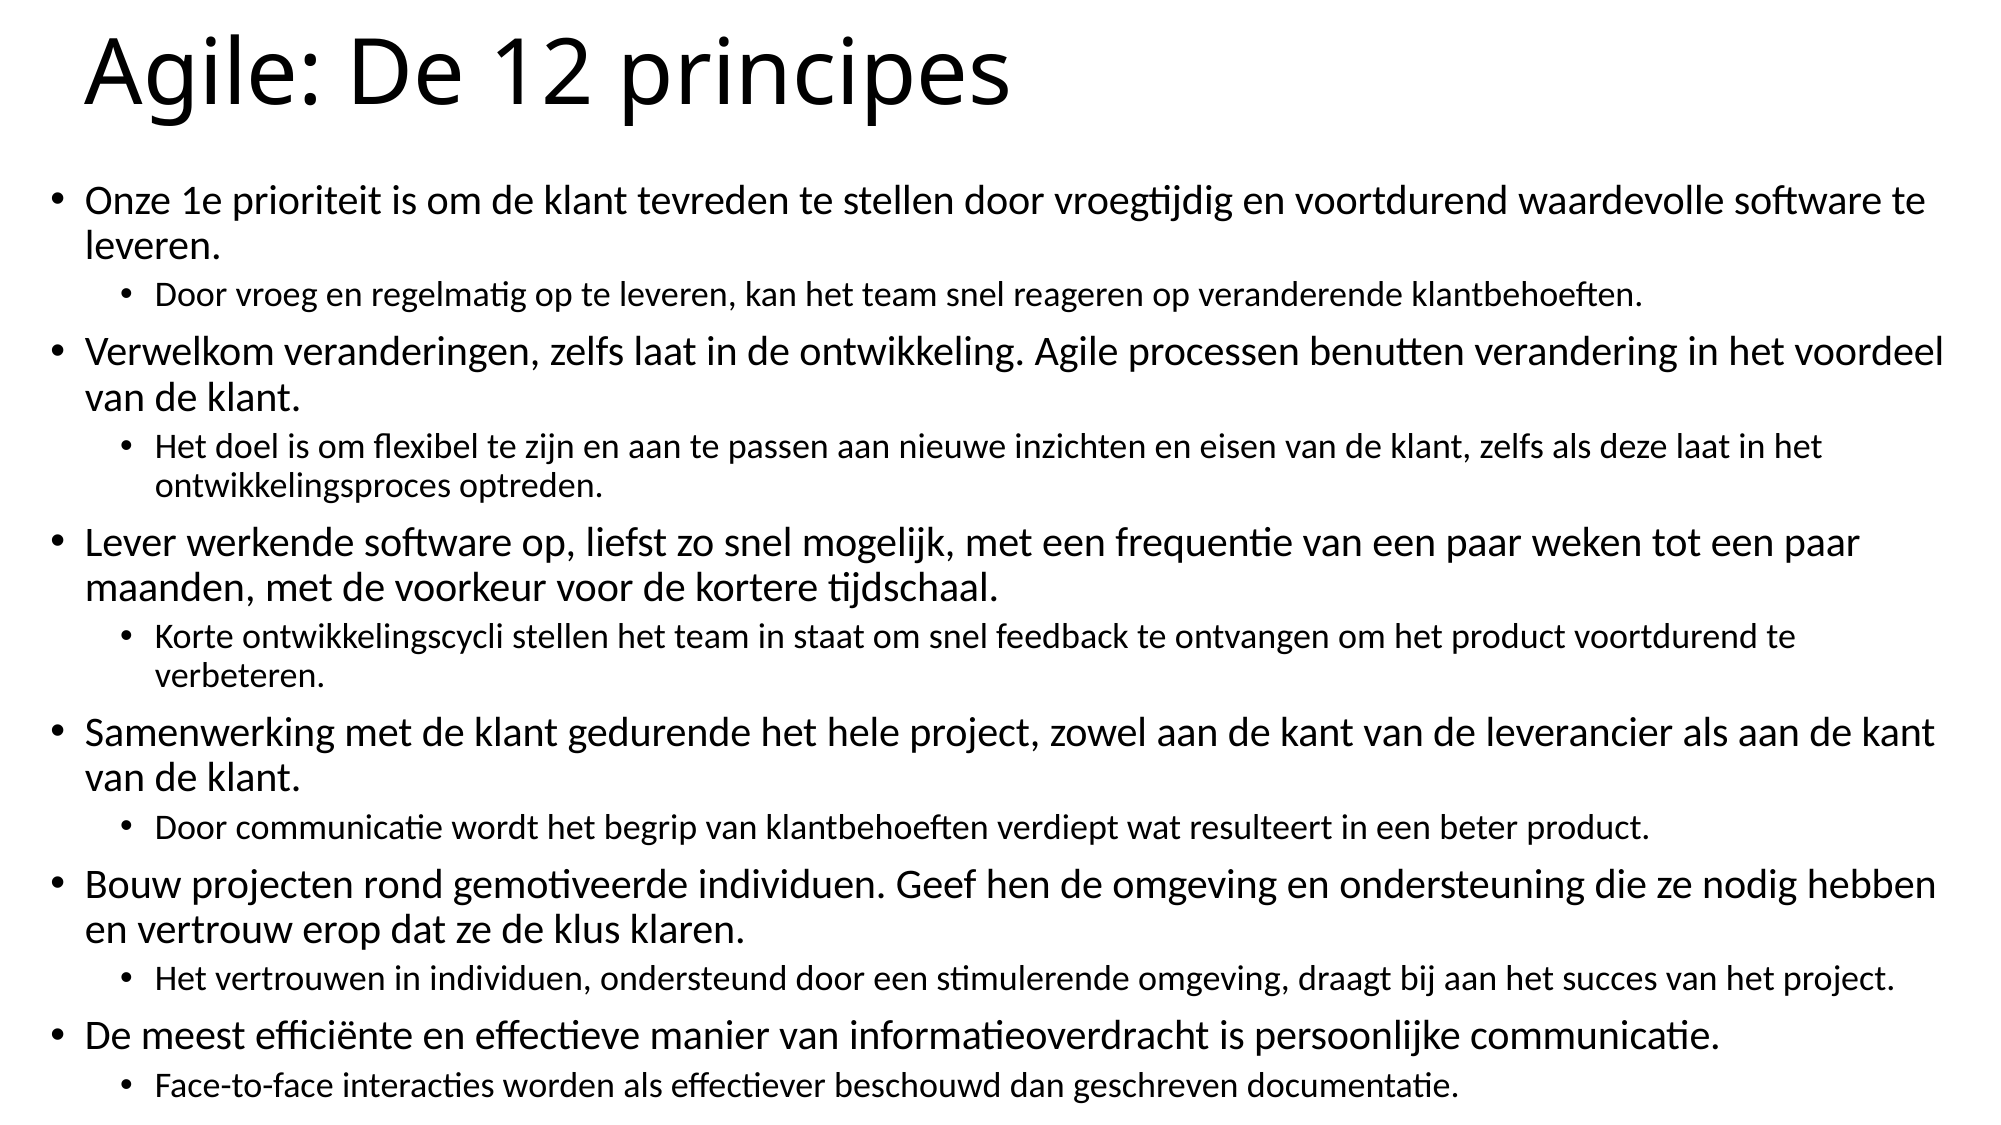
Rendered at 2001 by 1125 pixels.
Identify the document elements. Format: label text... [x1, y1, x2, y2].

list Onze 1e prioriteit is om de klant tevreden te stellen door vroegtijdig en voortdurend waardevolle software te leveren. Door vroeg en regelmatig op te leveren, kan het team snel reageren op veranderende klantbehoeften. Verwelkom veranderingen, zelfs laat in de ontwikkeling. Agile processen benutten verandering in het voordeel van de klant. Het doel is om flexibel te zijn en aan te passen aan nieuwe inzichten en eisen van de klant, zelfs als deze laat in het ontwikkelingsproces optreden. Lever werkende software op, liefst zo snel mogelijk, met een frequentie van een paar weken tot een paar maanden, met de voorkeur voor de kortere tijdschaal. Korte ontwikkelingscycli stellen het team in staat om snel feedback te ontvangen om het product voortdurend te verbeteren. Samenwerking met de klant gedurende het hele project, zowel aan de kant van de leverancier als aan de kant van de klant. Door communicatie wordt het begrip van klantbehoeften verdiept wat resulteert in een beter product. Bouw projecten rond gemotiveerde individuen. Geef hen de omgeving en ondersteuning die ze nodig hebben en vertrouw erop dat ze de klus klaren. Het vertrouwen in individuen, ondersteund door een stimulerende omgeving, draagt bij aan het succes van het project. De meest efficiënte en effectieve manier van informatieoverdracht is persoonlijke communicatie. Face-to-face interacties worden als effectiever beschouwd dan geschreven documentatie. [35, 170, 1961, 1115]
title Agile: De 12 principes [69, 10, 1933, 141]
